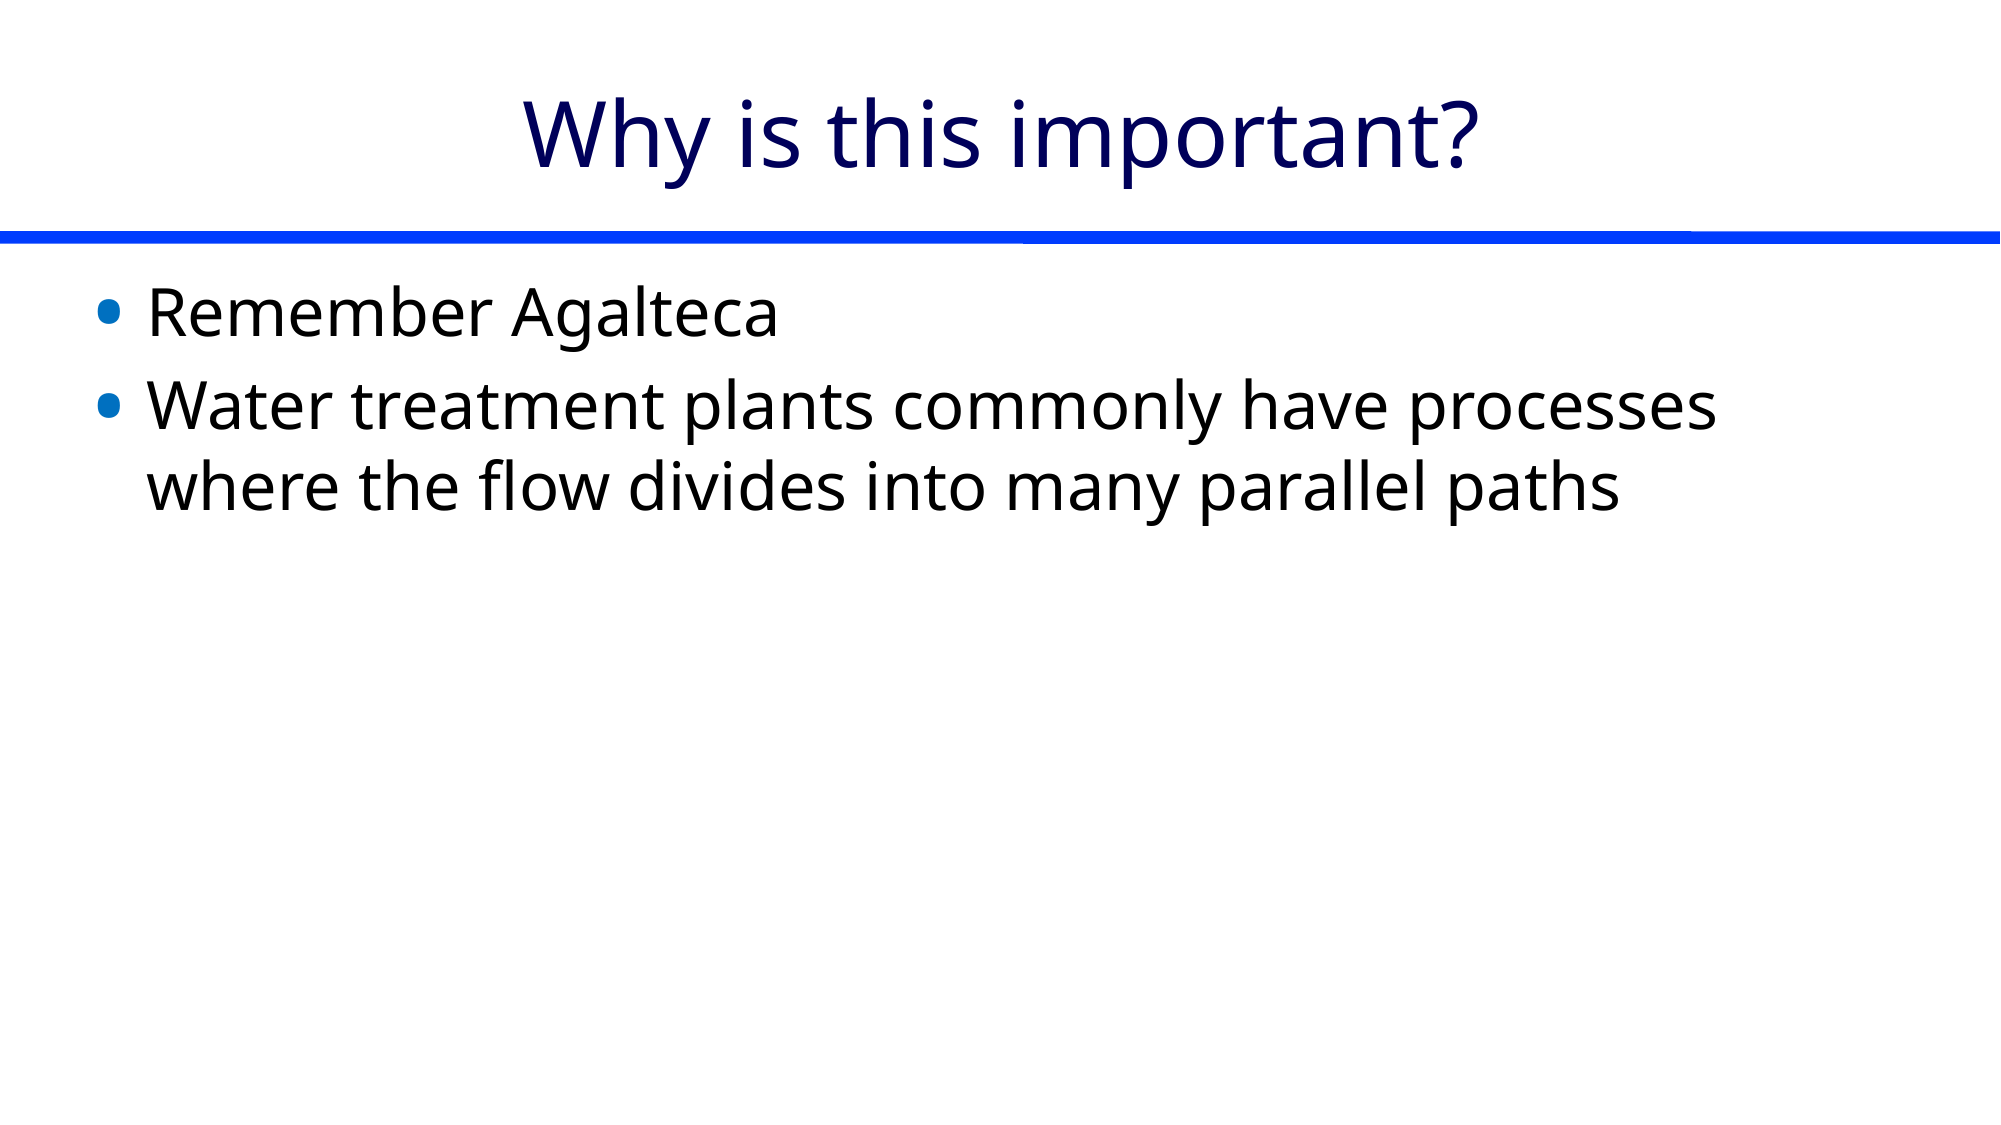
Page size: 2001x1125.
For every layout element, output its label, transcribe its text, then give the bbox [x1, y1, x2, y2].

list Remember Agalteca Water treatment plants commonly have processes where the flow divides into many parallel paths [74, 262, 1930, 1006]
title Why is this important? [75, 37, 1930, 225]
